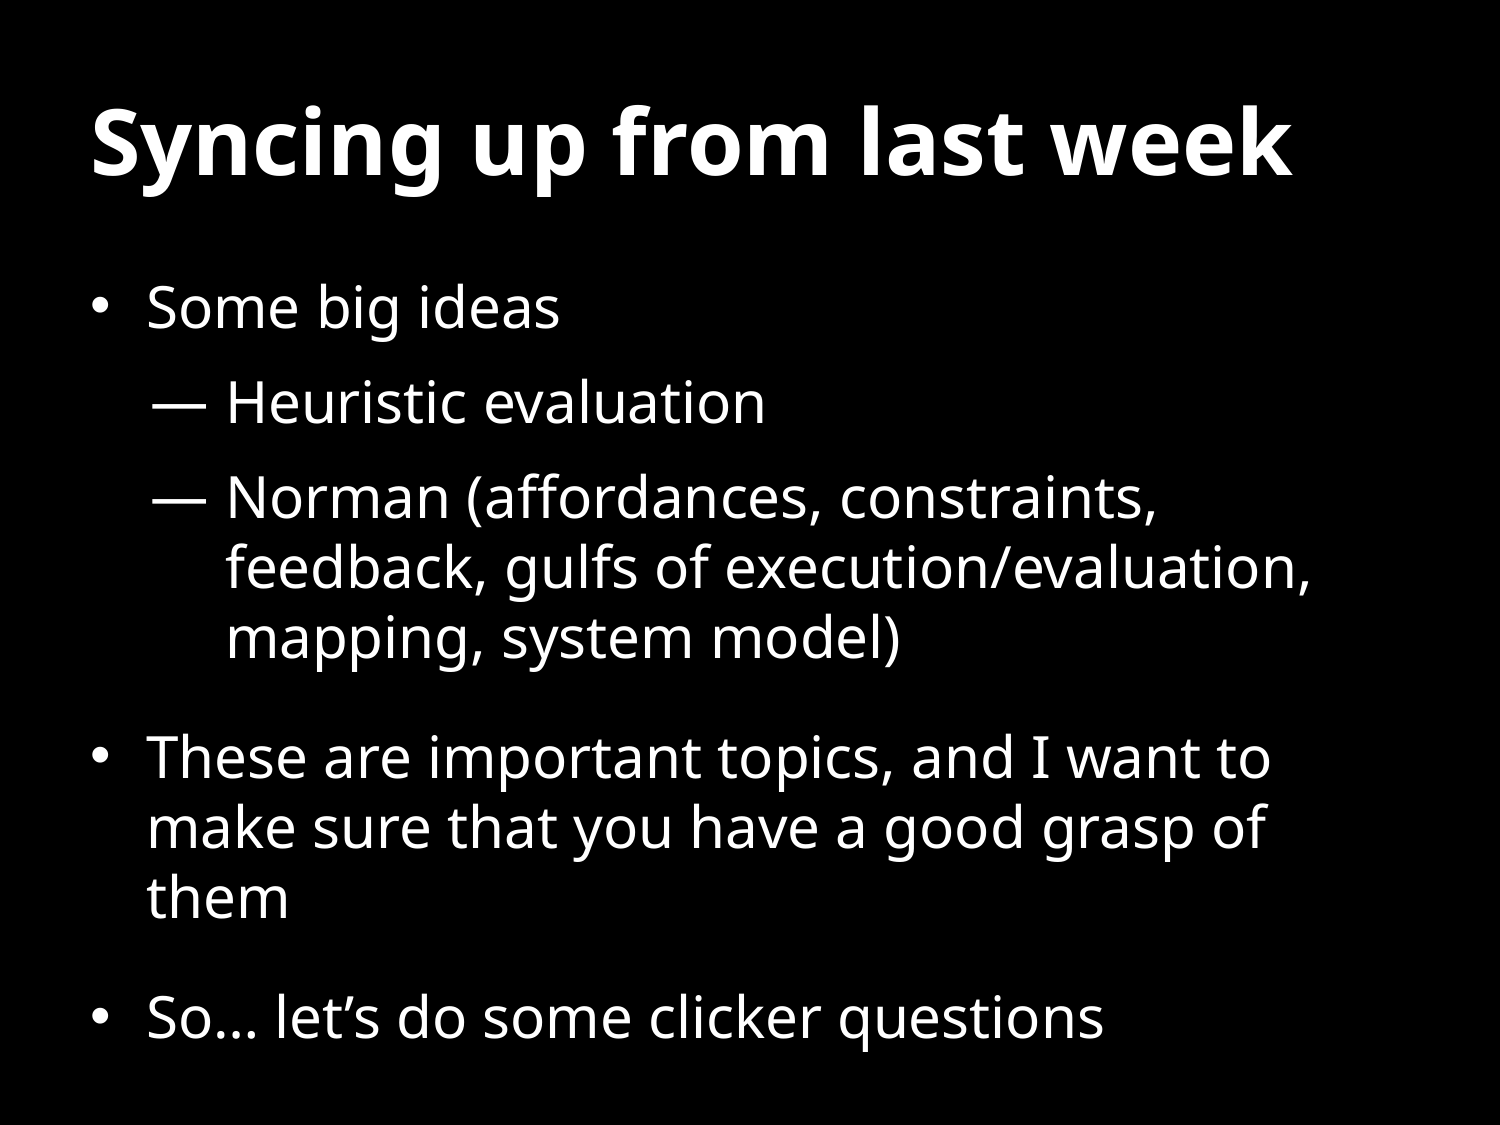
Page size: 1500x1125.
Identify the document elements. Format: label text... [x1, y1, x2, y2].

title Syncing up from last week [75, 45, 1425, 233]
list Some big ideas Heuristic evaluation Norman (affordances, constraints, feedback, gulfs of execution/evaluation, mapping, system model) These are important topics, and I want to make sure that you have a good grasp of them So… let’s do some clicker questions [75, 262, 1425, 1005]
